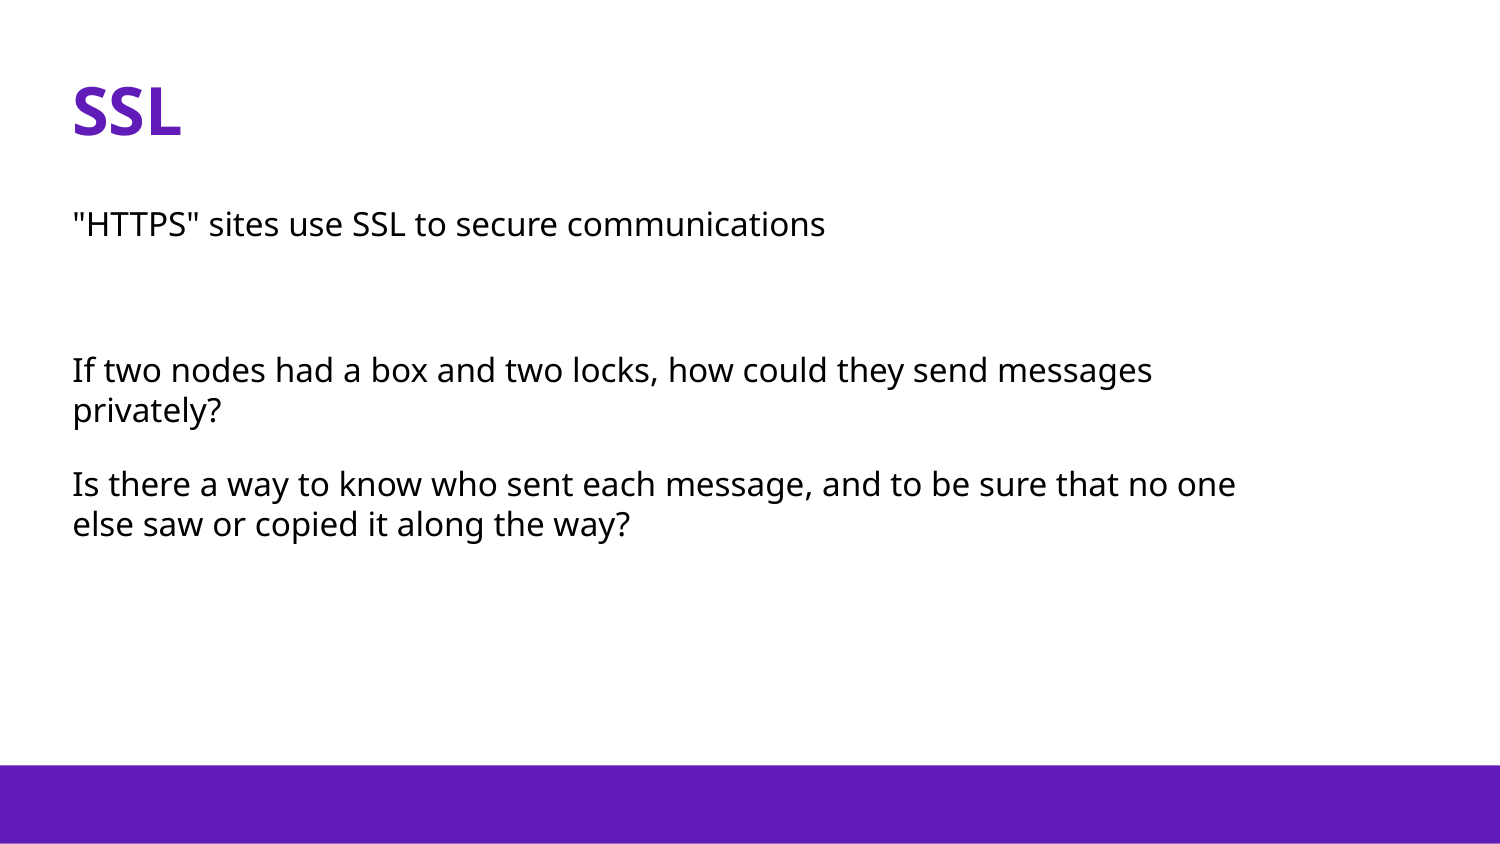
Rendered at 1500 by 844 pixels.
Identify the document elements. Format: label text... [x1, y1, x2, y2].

title SSL [57, 54, 1273, 164]
list "HTTPS" sites use SSL to secure communications If two nodes had a box and two locks, how could they send messages privately? Is there a way to know who sent each message, and to be sure that no one else saw or copied it along the way? [57, 188, 1273, 709]
